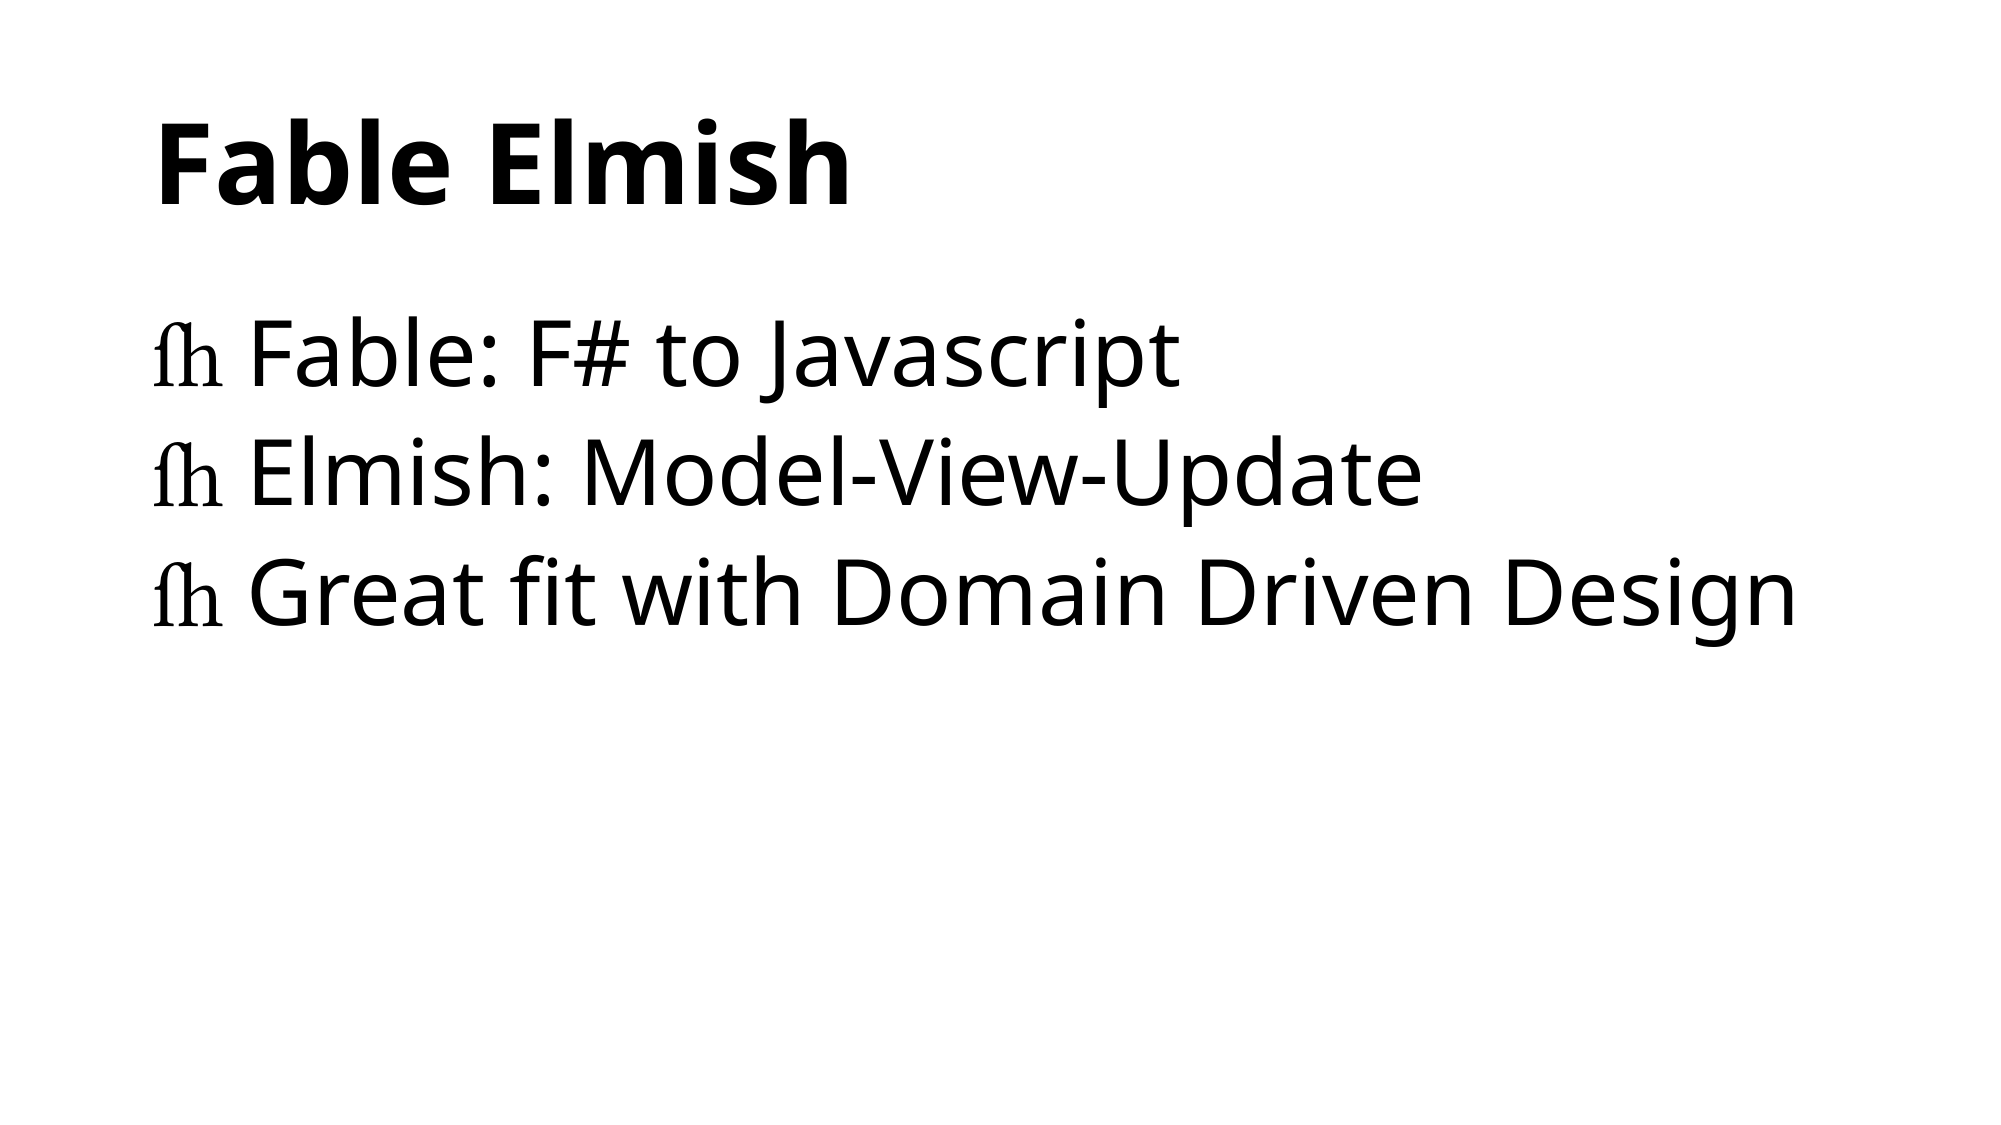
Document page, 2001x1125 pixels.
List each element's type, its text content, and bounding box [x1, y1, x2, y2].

title Fable Elmish [137, 59, 1863, 278]
list Fable: F# to Javascript Elmish: Model-View-Update Great fit with Domain Driven Design [137, 299, 1863, 1014]
